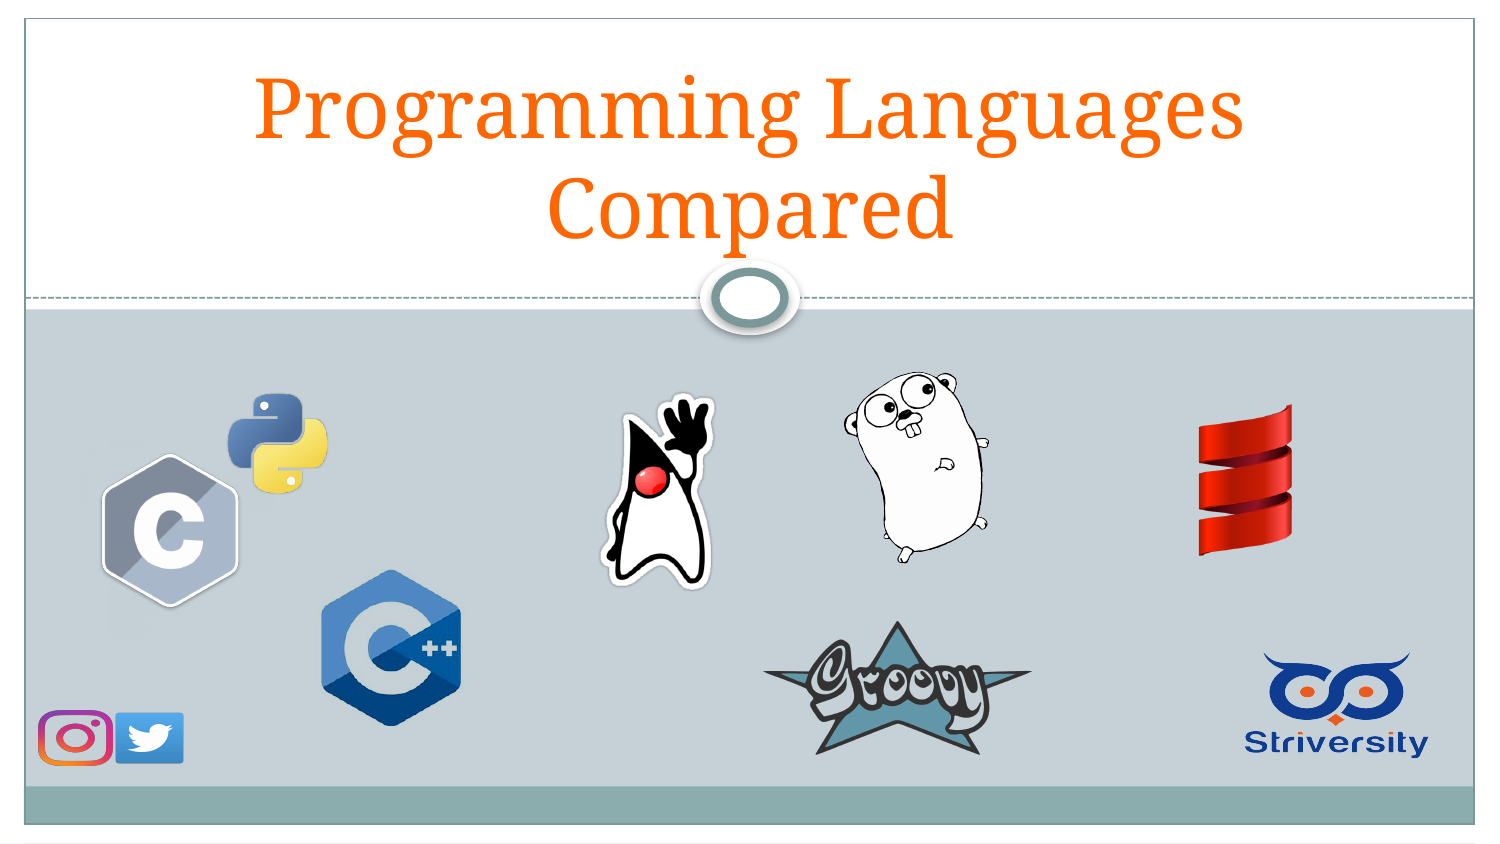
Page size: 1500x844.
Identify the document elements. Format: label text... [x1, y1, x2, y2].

picture [65, 371, 351, 637]
picture [38, 709, 187, 766]
picture [551, 385, 764, 598]
picture [314, 568, 471, 726]
title Programming Languages Compared [112, 46, 1388, 263]
picture [1062, 402, 1500, 844]
picture [820, 371, 1014, 565]
picture [763, 621, 1033, 755]
